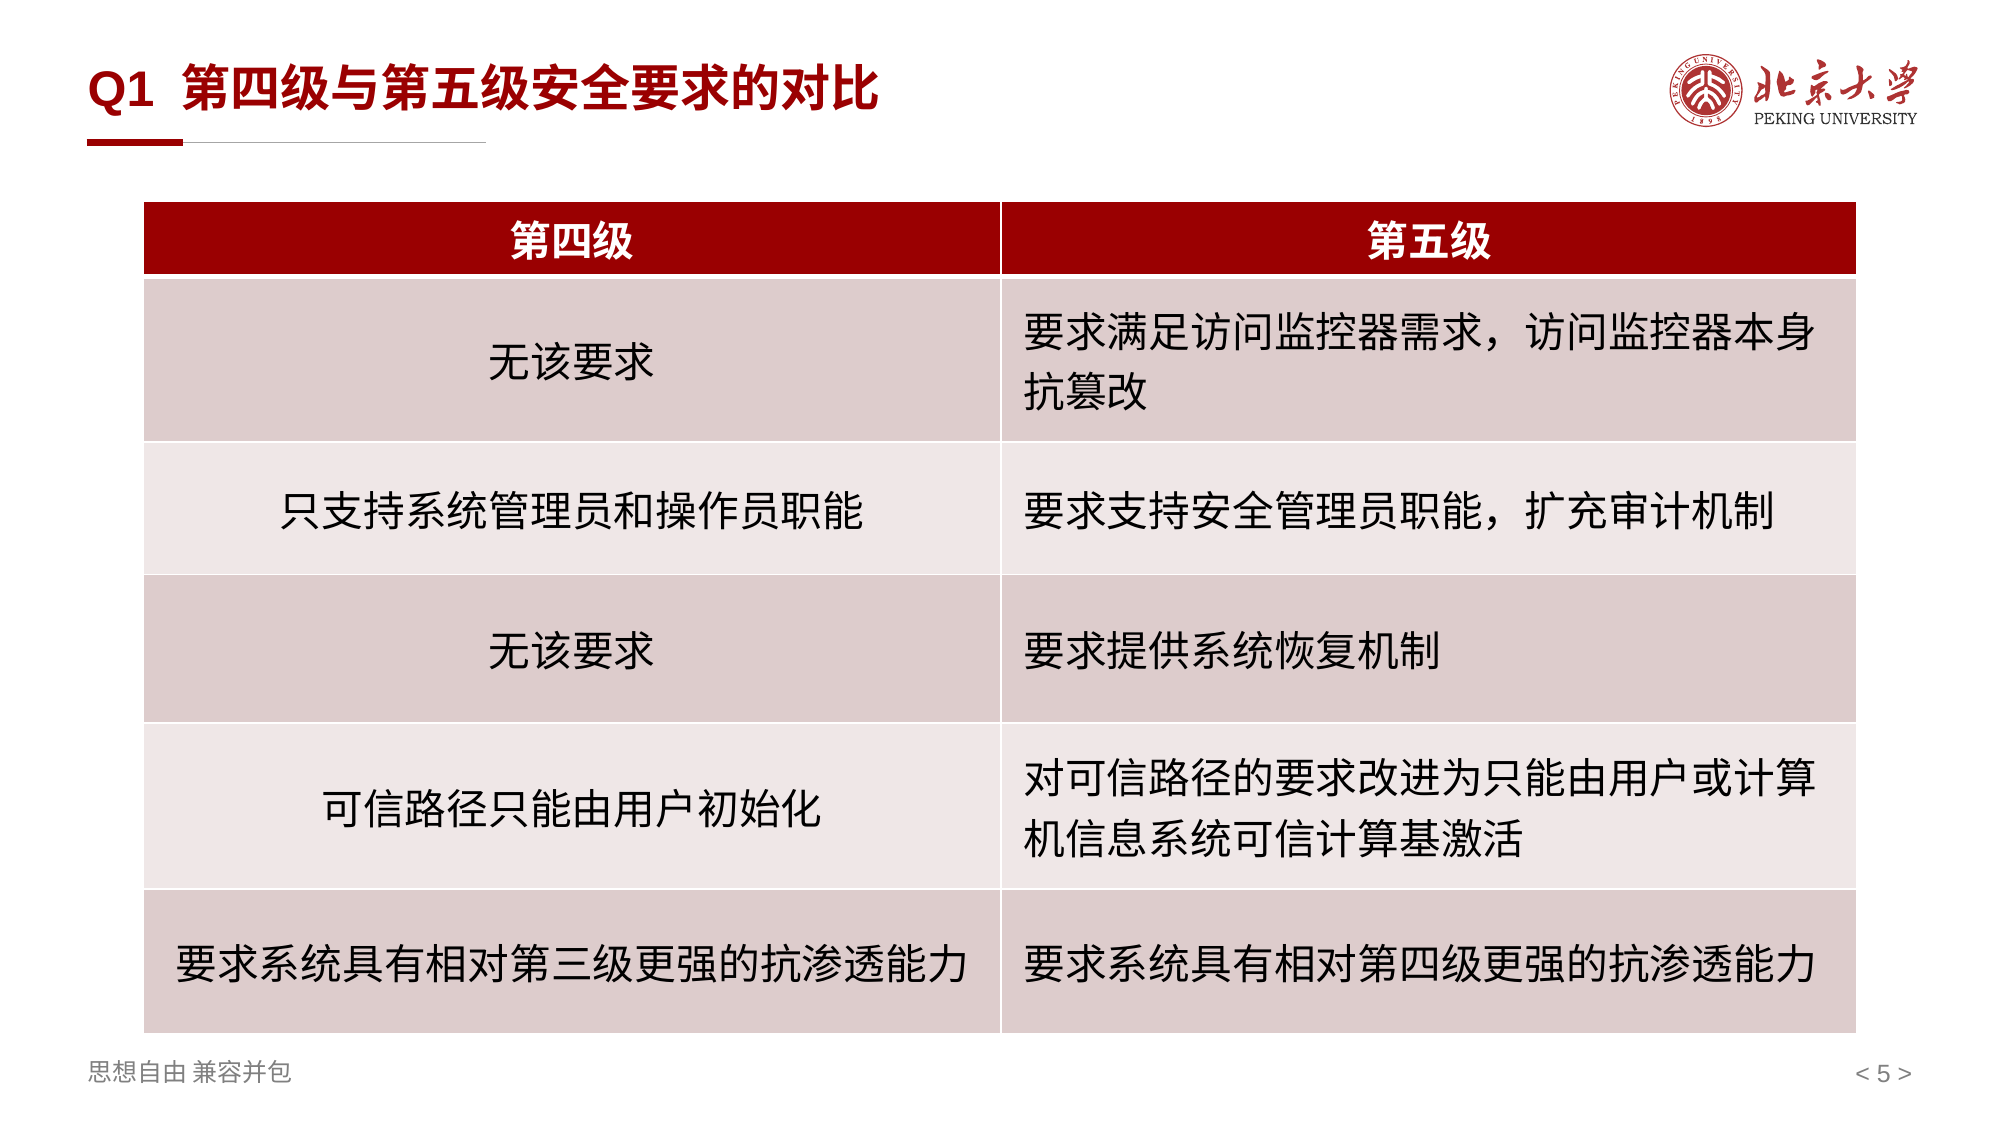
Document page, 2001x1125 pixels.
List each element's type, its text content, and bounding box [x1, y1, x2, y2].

table_cell 要求支持安全管理员职能，扩充审计机制 [1002, 443, 1856, 574]
table_cell 可信路径只能由用户初始化 [144, 724, 1000, 888]
table_cell 要求系统具有相对第四级更强的抗渗透能力 [1002, 890, 1856, 1033]
table_cell 要求提供系统恢复机制 [1002, 575, 1856, 722]
table_header 第四级 [144, 202, 1000, 274]
title Q1 第四级与第五级安全要求的对比 [72, 39, 1559, 142]
table_cell 无该要求 [144, 575, 1000, 722]
table_cell 要求满足访问监控器需求，访问监控器本身抗篡改 [1002, 279, 1856, 441]
table_cell 无该要求 [144, 279, 1000, 441]
table_cell 对可信路径的要求改进为只能由用户或计算机信息系统可信计算基激活 [1002, 724, 1856, 888]
table_cell 要求系统具有相对第三级更强的抗渗透能力 [144, 890, 1000, 1033]
slide_number < > [1477, 1048, 1928, 1097]
table_header 第五级 [1002, 202, 1856, 274]
table_cell 只支持系统管理员和操作员职能 [144, 443, 1000, 574]
